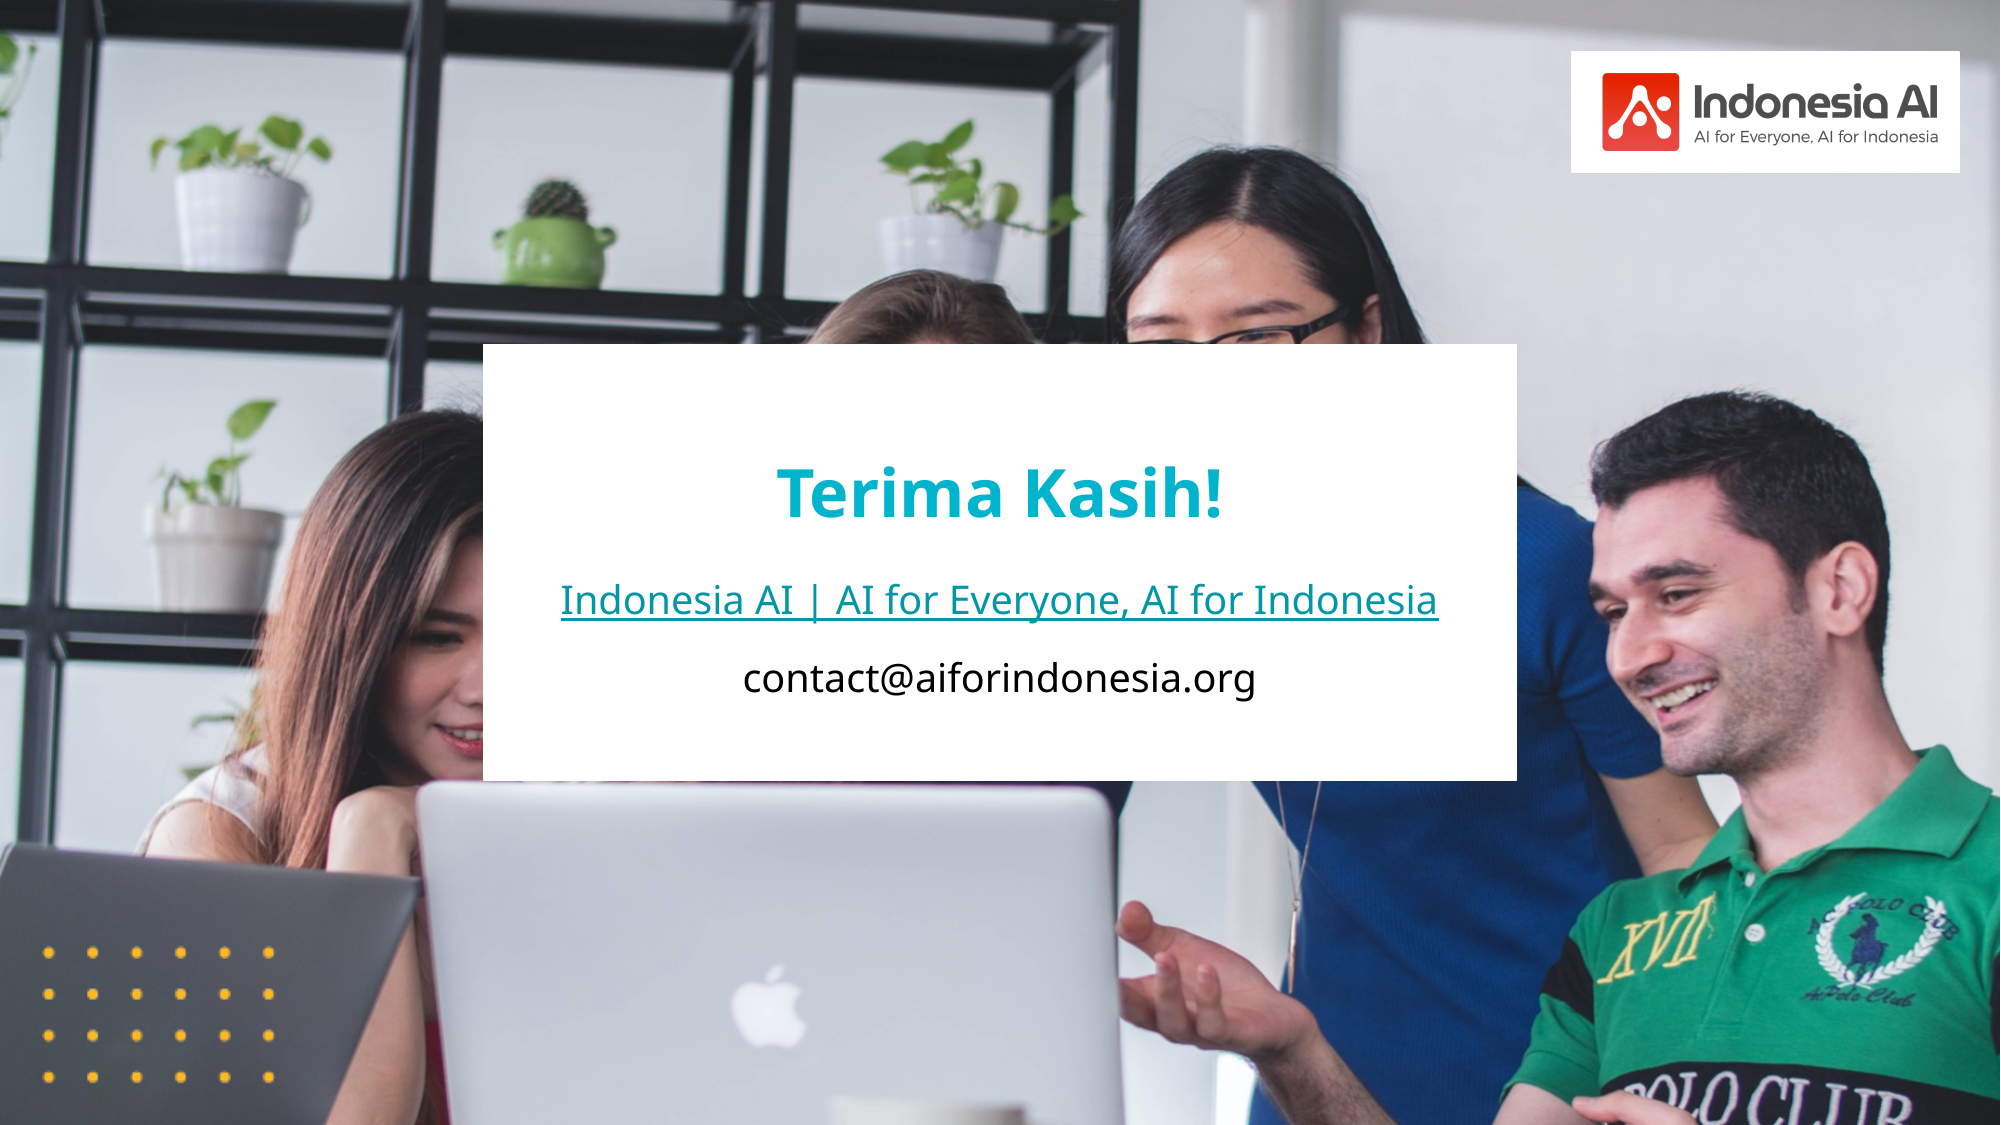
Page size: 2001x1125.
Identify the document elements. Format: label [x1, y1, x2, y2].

text_box [483, 430, 1517, 689]
picture [0, 0, 2000, 1125]
